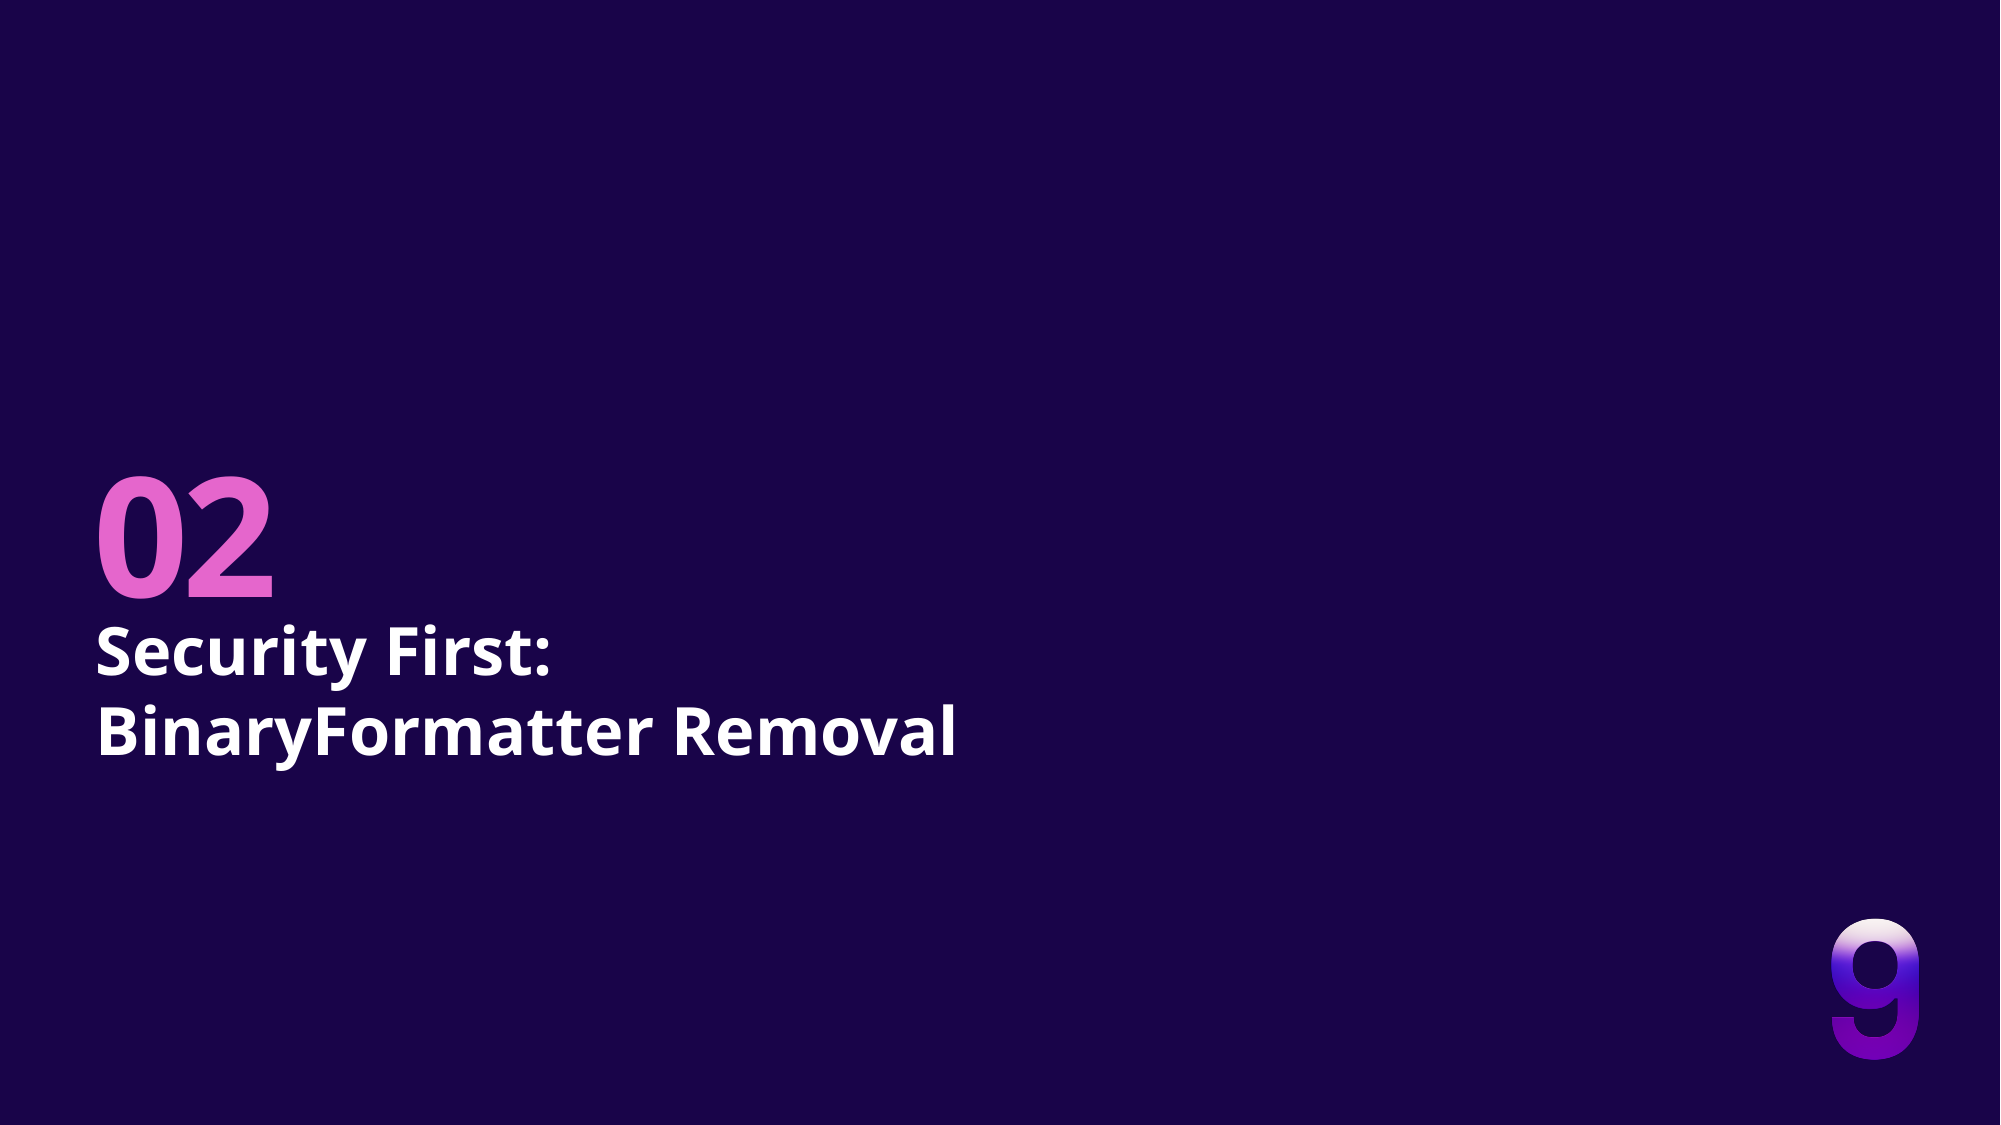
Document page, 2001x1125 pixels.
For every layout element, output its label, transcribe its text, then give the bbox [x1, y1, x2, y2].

list Security First: BinaryFormatter Removal [95, 609, 987, 771]
title 02 [93, 479, 1014, 583]
picture [1792, 897, 1961, 1084]
